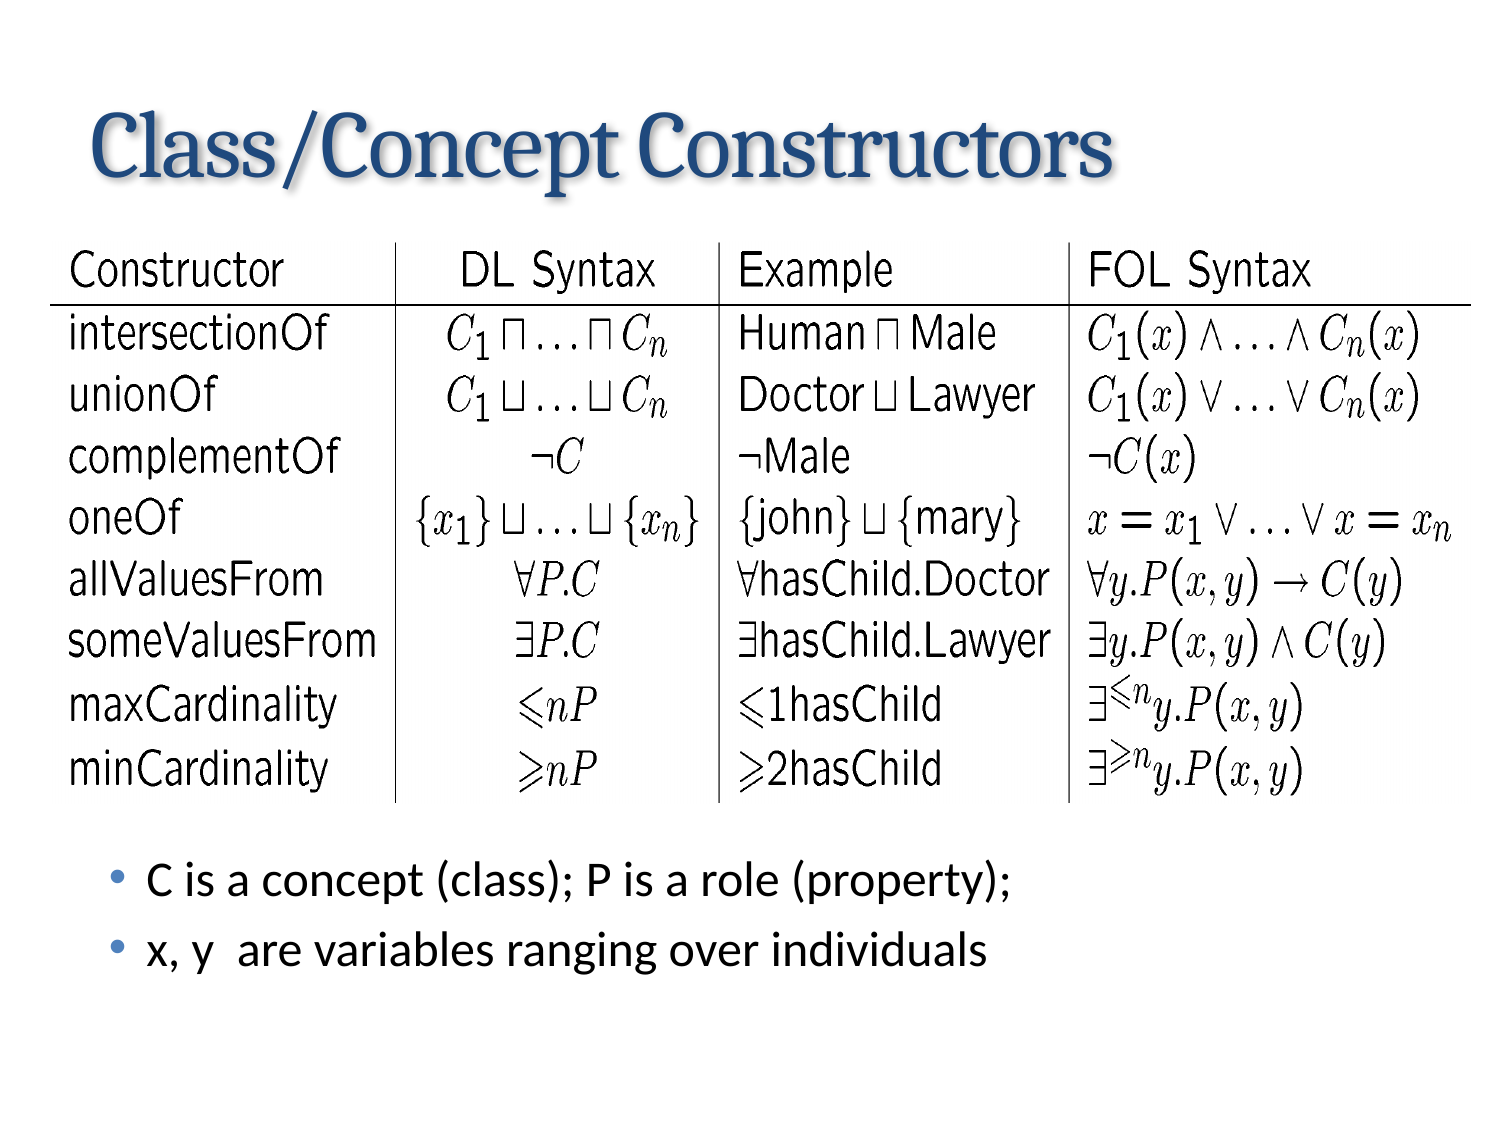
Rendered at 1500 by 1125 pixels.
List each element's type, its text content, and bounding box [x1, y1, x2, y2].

title Class/Concept Constructors [75, 45, 1427, 233]
picture [49, 241, 1471, 805]
list C is a concept (class); P is a role (property); x, y are variables ranging over individuals [74, 838, 1426, 1051]
